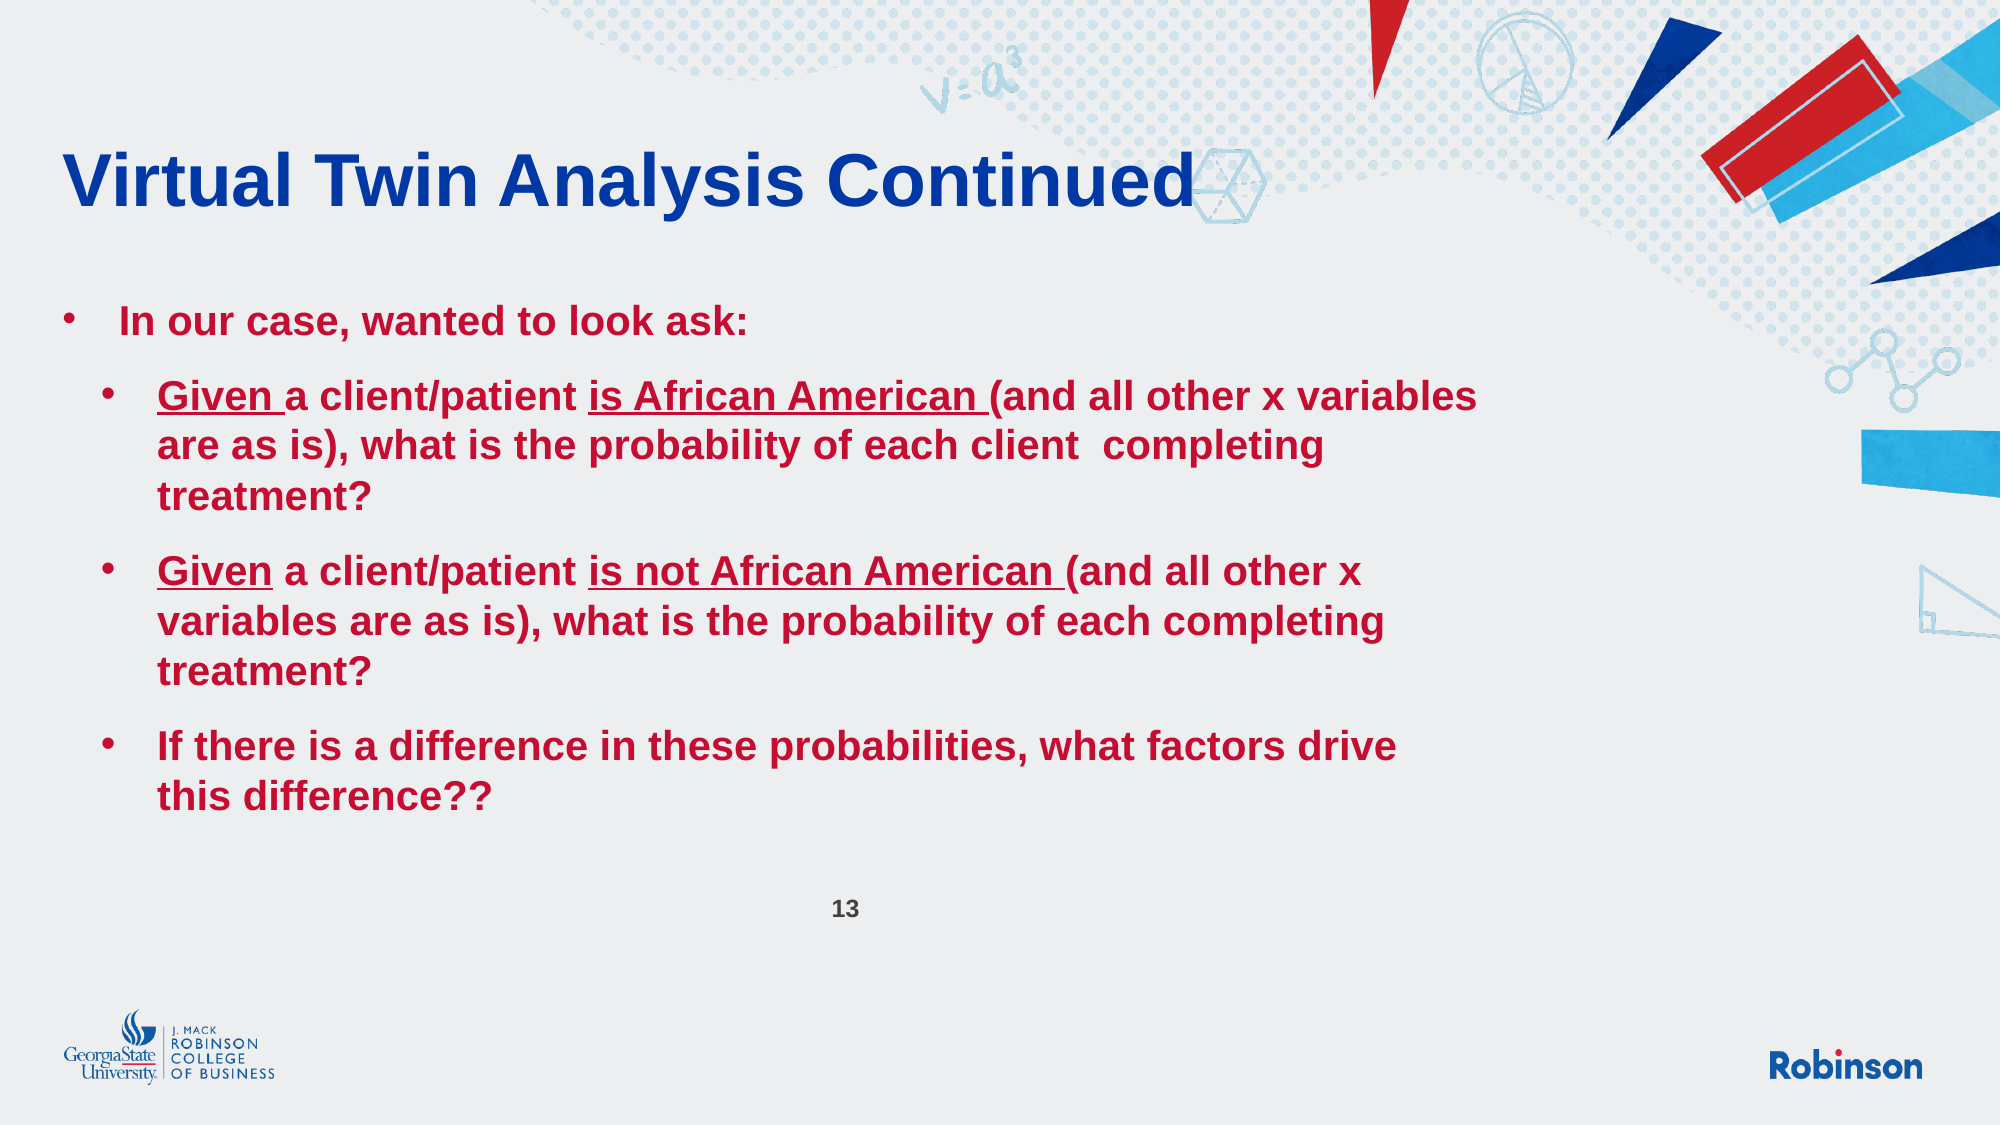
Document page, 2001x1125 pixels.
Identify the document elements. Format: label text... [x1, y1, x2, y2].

picture [0, 0, 2000, 1125]
list In our case, wanted to look ask: Given a client/patient is African American (and all other x variables are as is), what is the probability of each client completing treatment? Given a client/patient is not African American (and all other x variables are as is), what is the probability of each completing treatment? If there is a difference in these probabilities, what factors drive this difference?? [62, 293, 1483, 978]
title Virtual Twin Analysis Continued [62, 141, 1938, 223]
